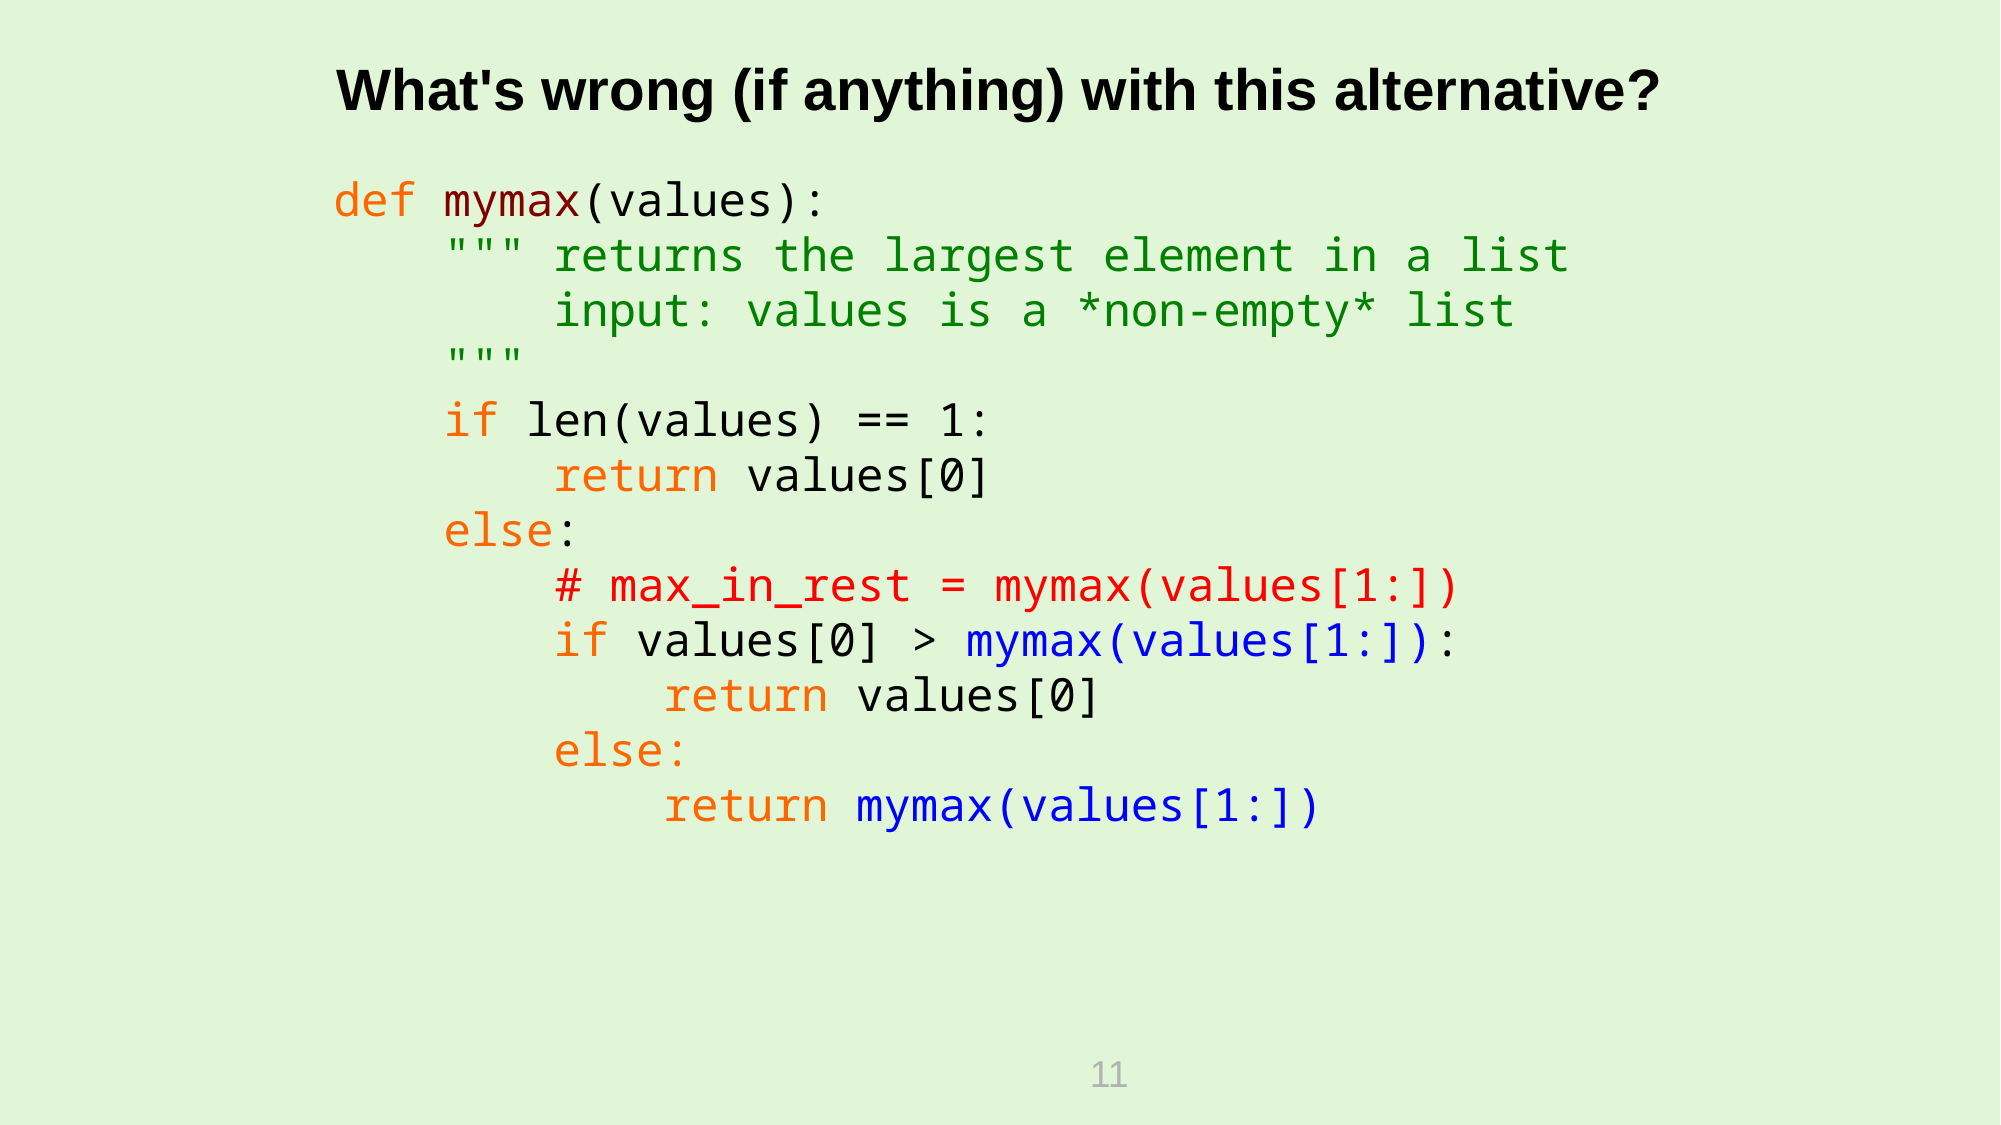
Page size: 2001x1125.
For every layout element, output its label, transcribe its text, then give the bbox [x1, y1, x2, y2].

slide_number 11 [1074, 1042, 1425, 1103]
title What's wrong (if anything) with this alternative? [99, 12, 1900, 163]
list def mymax(values): """ returns the largest element in a list input: values is a *non-empty* list """ if len(values) == 1: return values[0] else: # max_in_rest = mymax(values[1:]) if values[0] > mymax(values[1:]): return values[0] else: return mymax(values[1:]) [318, 138, 1750, 1060]
